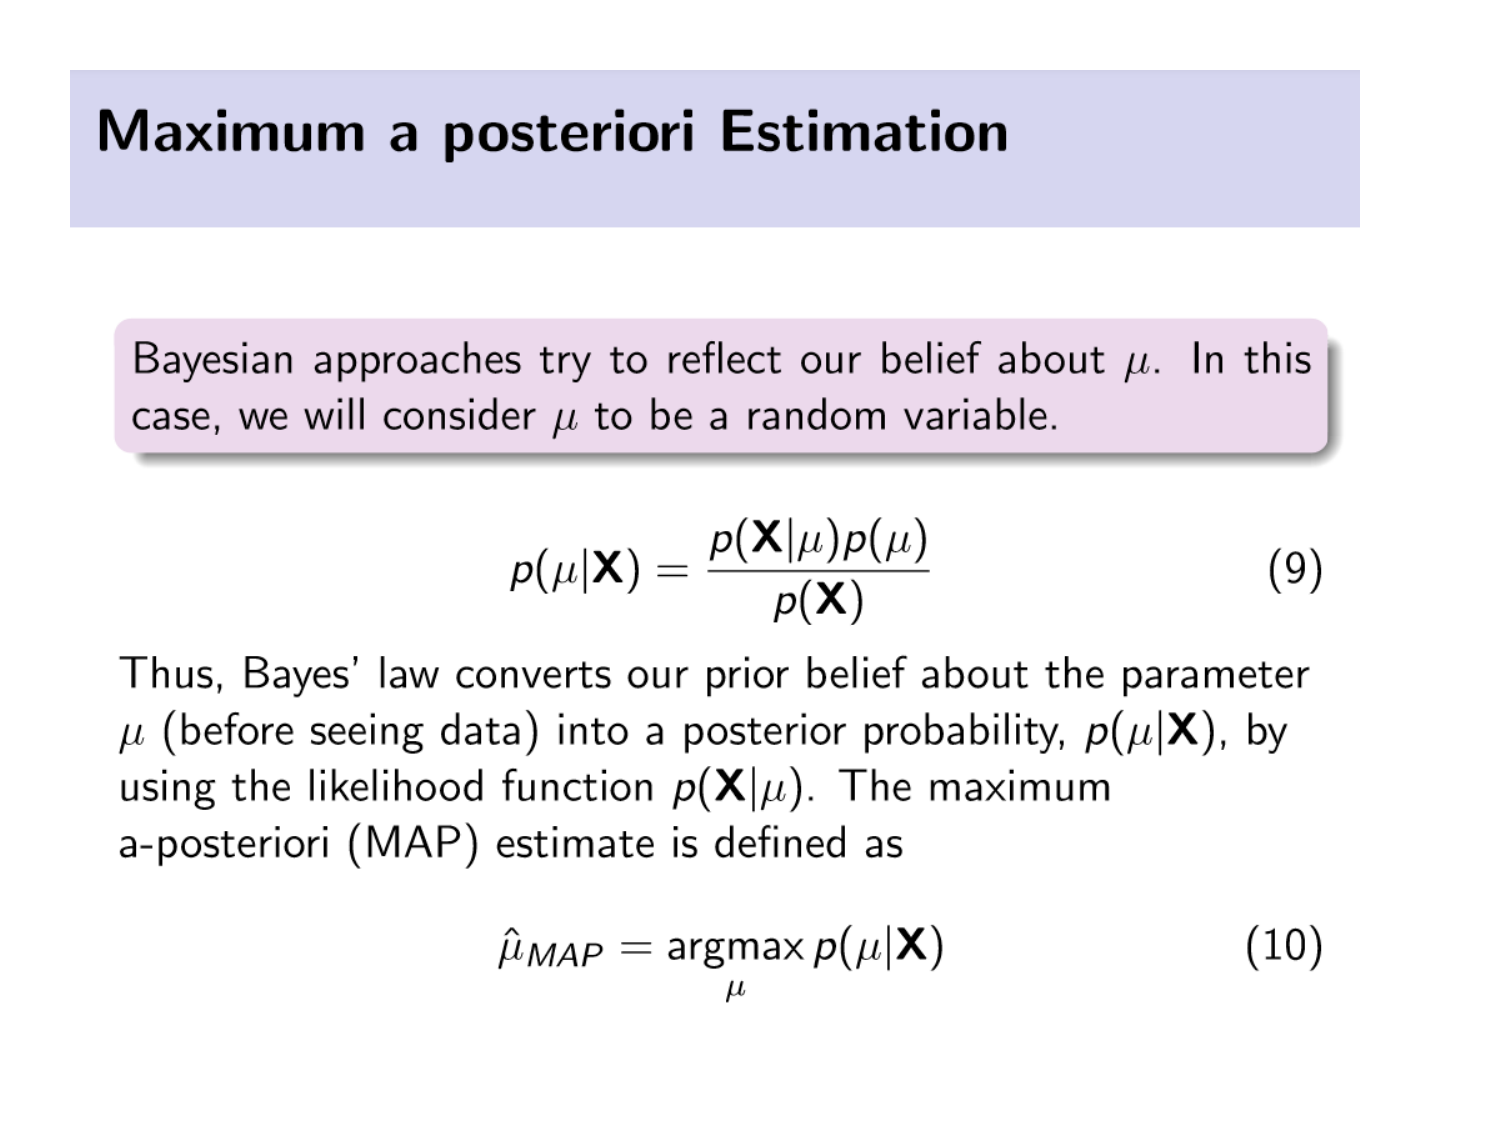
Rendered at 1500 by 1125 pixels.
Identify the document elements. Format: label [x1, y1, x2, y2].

picture [70, 70, 1360, 1005]
